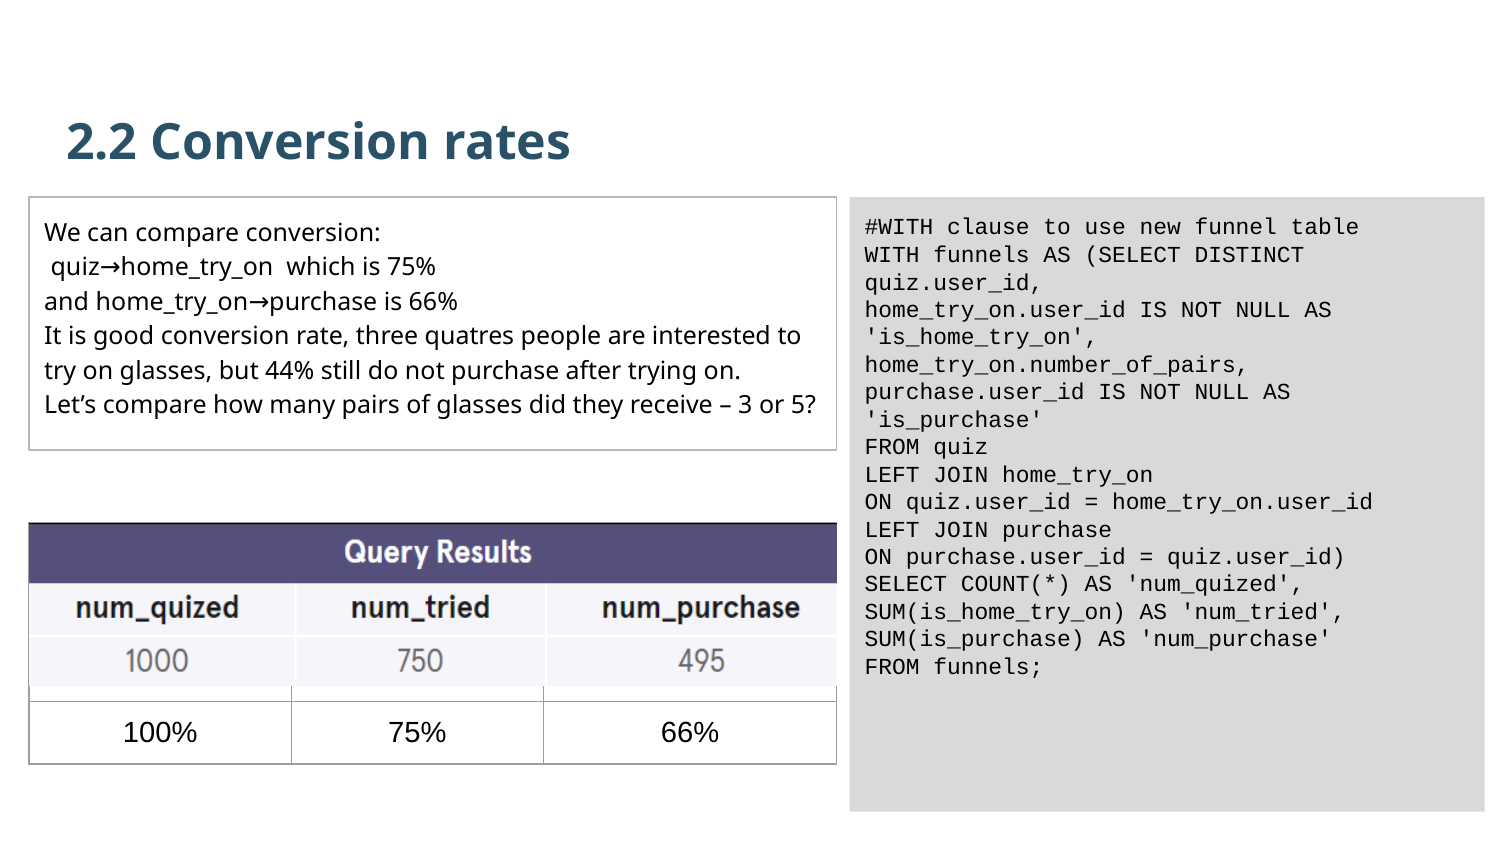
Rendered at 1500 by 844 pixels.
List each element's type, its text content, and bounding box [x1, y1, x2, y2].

text_box #WITH clause to use new funnel table WITH funnels AS (SELECT DISTINCT quiz.user_id, home_try_on.user_id IS NOT NULL AS 'is_home_try_on', home_try_on.number_of_pairs, purchase.user_id IS NOT NULL AS 'is_purchase' FROM quiz LEFT JOIN home_try_on ON quiz.user_id = home_try_on.user_id LEFT JOIN purchase ON purchase.user_id = quiz.user_id) SELECT COUNT(*) AS 'num_quized', SUM(is_home_try_on) AS 'num_tried', SUM(is_purchase) AS 'num_purchase' FROM funnels; [849, 197, 1485, 812]
table_cell 100% [30, 702, 291, 763]
text_box We can compare conversion: quiz→home_try_on which is 75% and home_try_on→purchase is 66% It is good conversion rate, three quatres people are interested to try on glasses, but 44% still do not purchase after trying on. Let’s compare how many pairs of glasses did they receive – 3 or 5? [29, 197, 837, 451]
table_cell 75% [292, 702, 543, 763]
table_cell [292, 695, 543, 701]
table_cell [544, 694, 836, 701]
picture [28, 522, 837, 687]
table_cell [30, 695, 291, 701]
table_cell 66% [544, 702, 836, 763]
text_box 2.2 Conversion rates [51, 47, 1449, 185]
